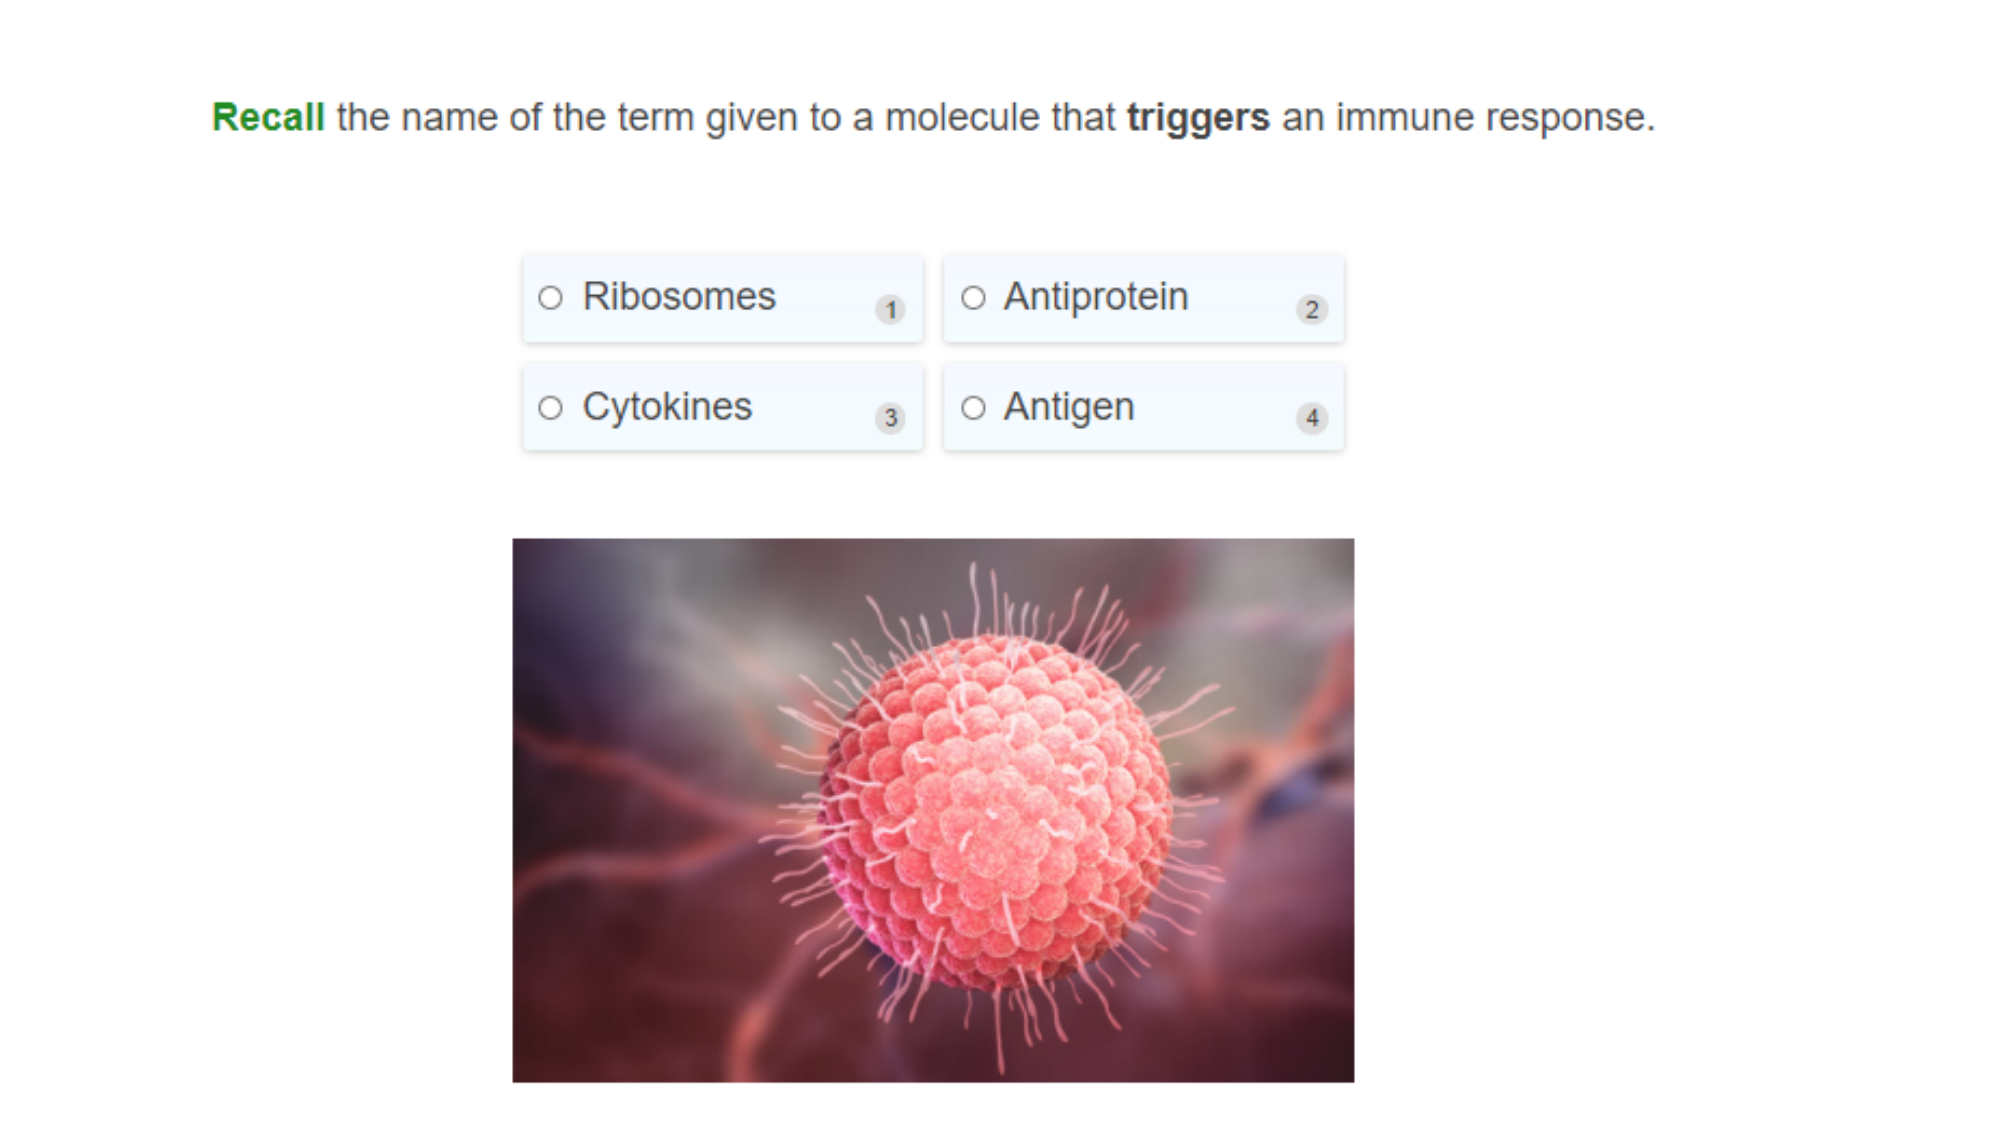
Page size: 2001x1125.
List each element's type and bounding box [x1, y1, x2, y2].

picture [182, 64, 1709, 1107]
